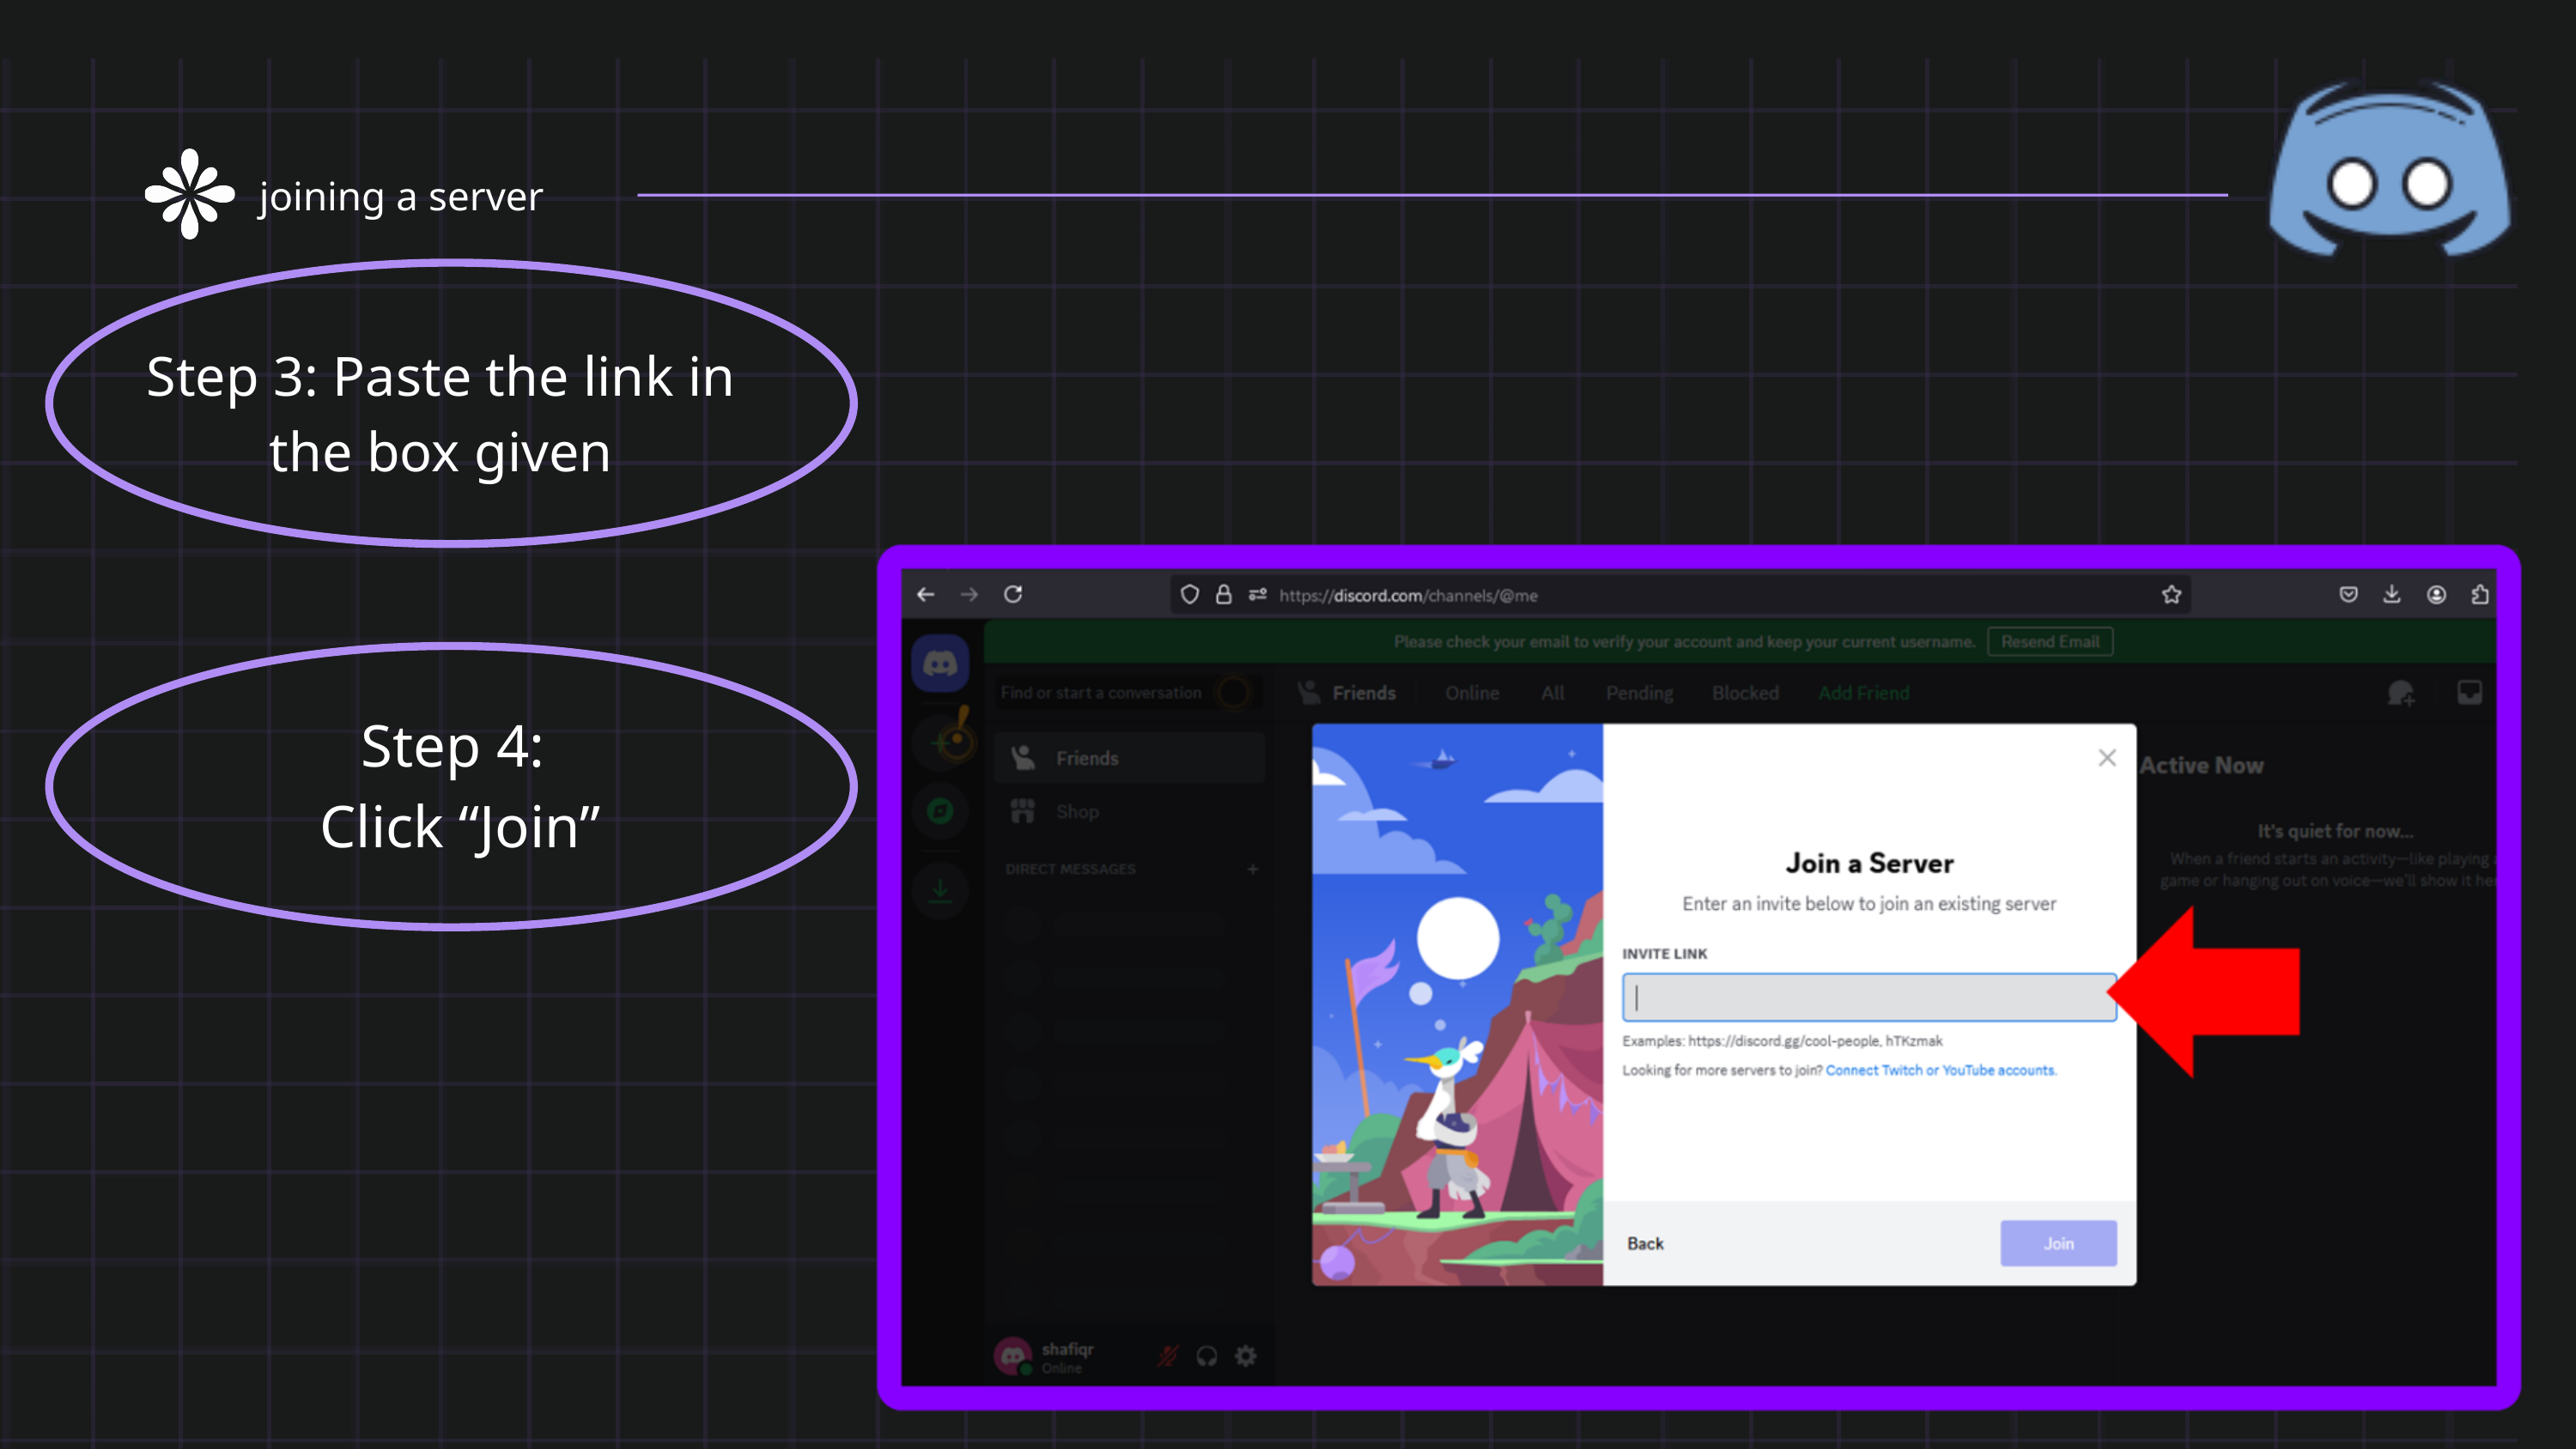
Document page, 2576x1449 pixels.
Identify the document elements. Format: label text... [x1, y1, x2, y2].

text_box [49, 646, 854, 928]
text_box [144, 149, 235, 239]
text_box [0, 58, 2518, 1449]
text_box joining a server [258, 163, 600, 219]
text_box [49, 262, 854, 544]
text_box [854, 544, 2545, 1411]
text_box [2265, 77, 2518, 263]
